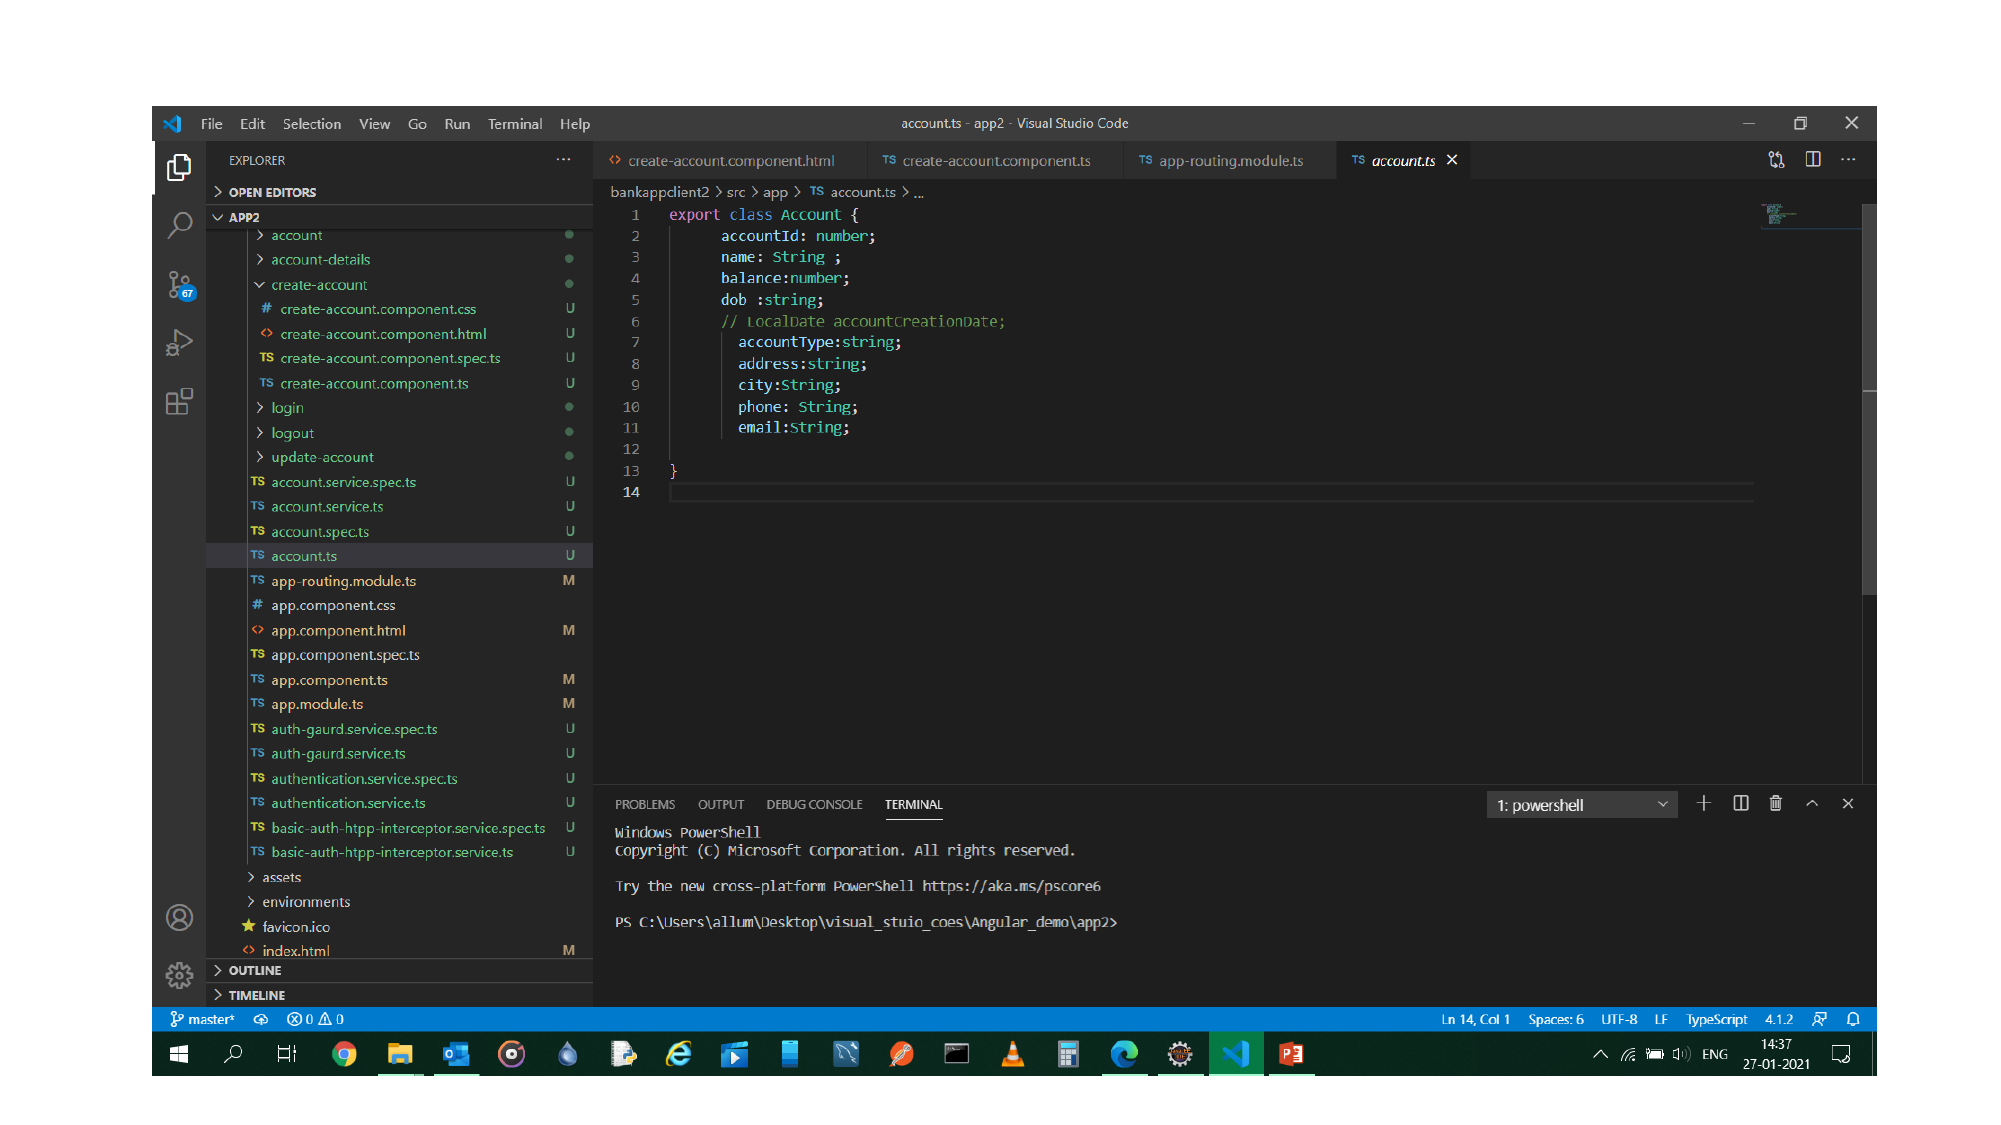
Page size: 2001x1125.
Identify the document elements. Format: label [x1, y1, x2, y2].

picture [152, 106, 1877, 1076]
